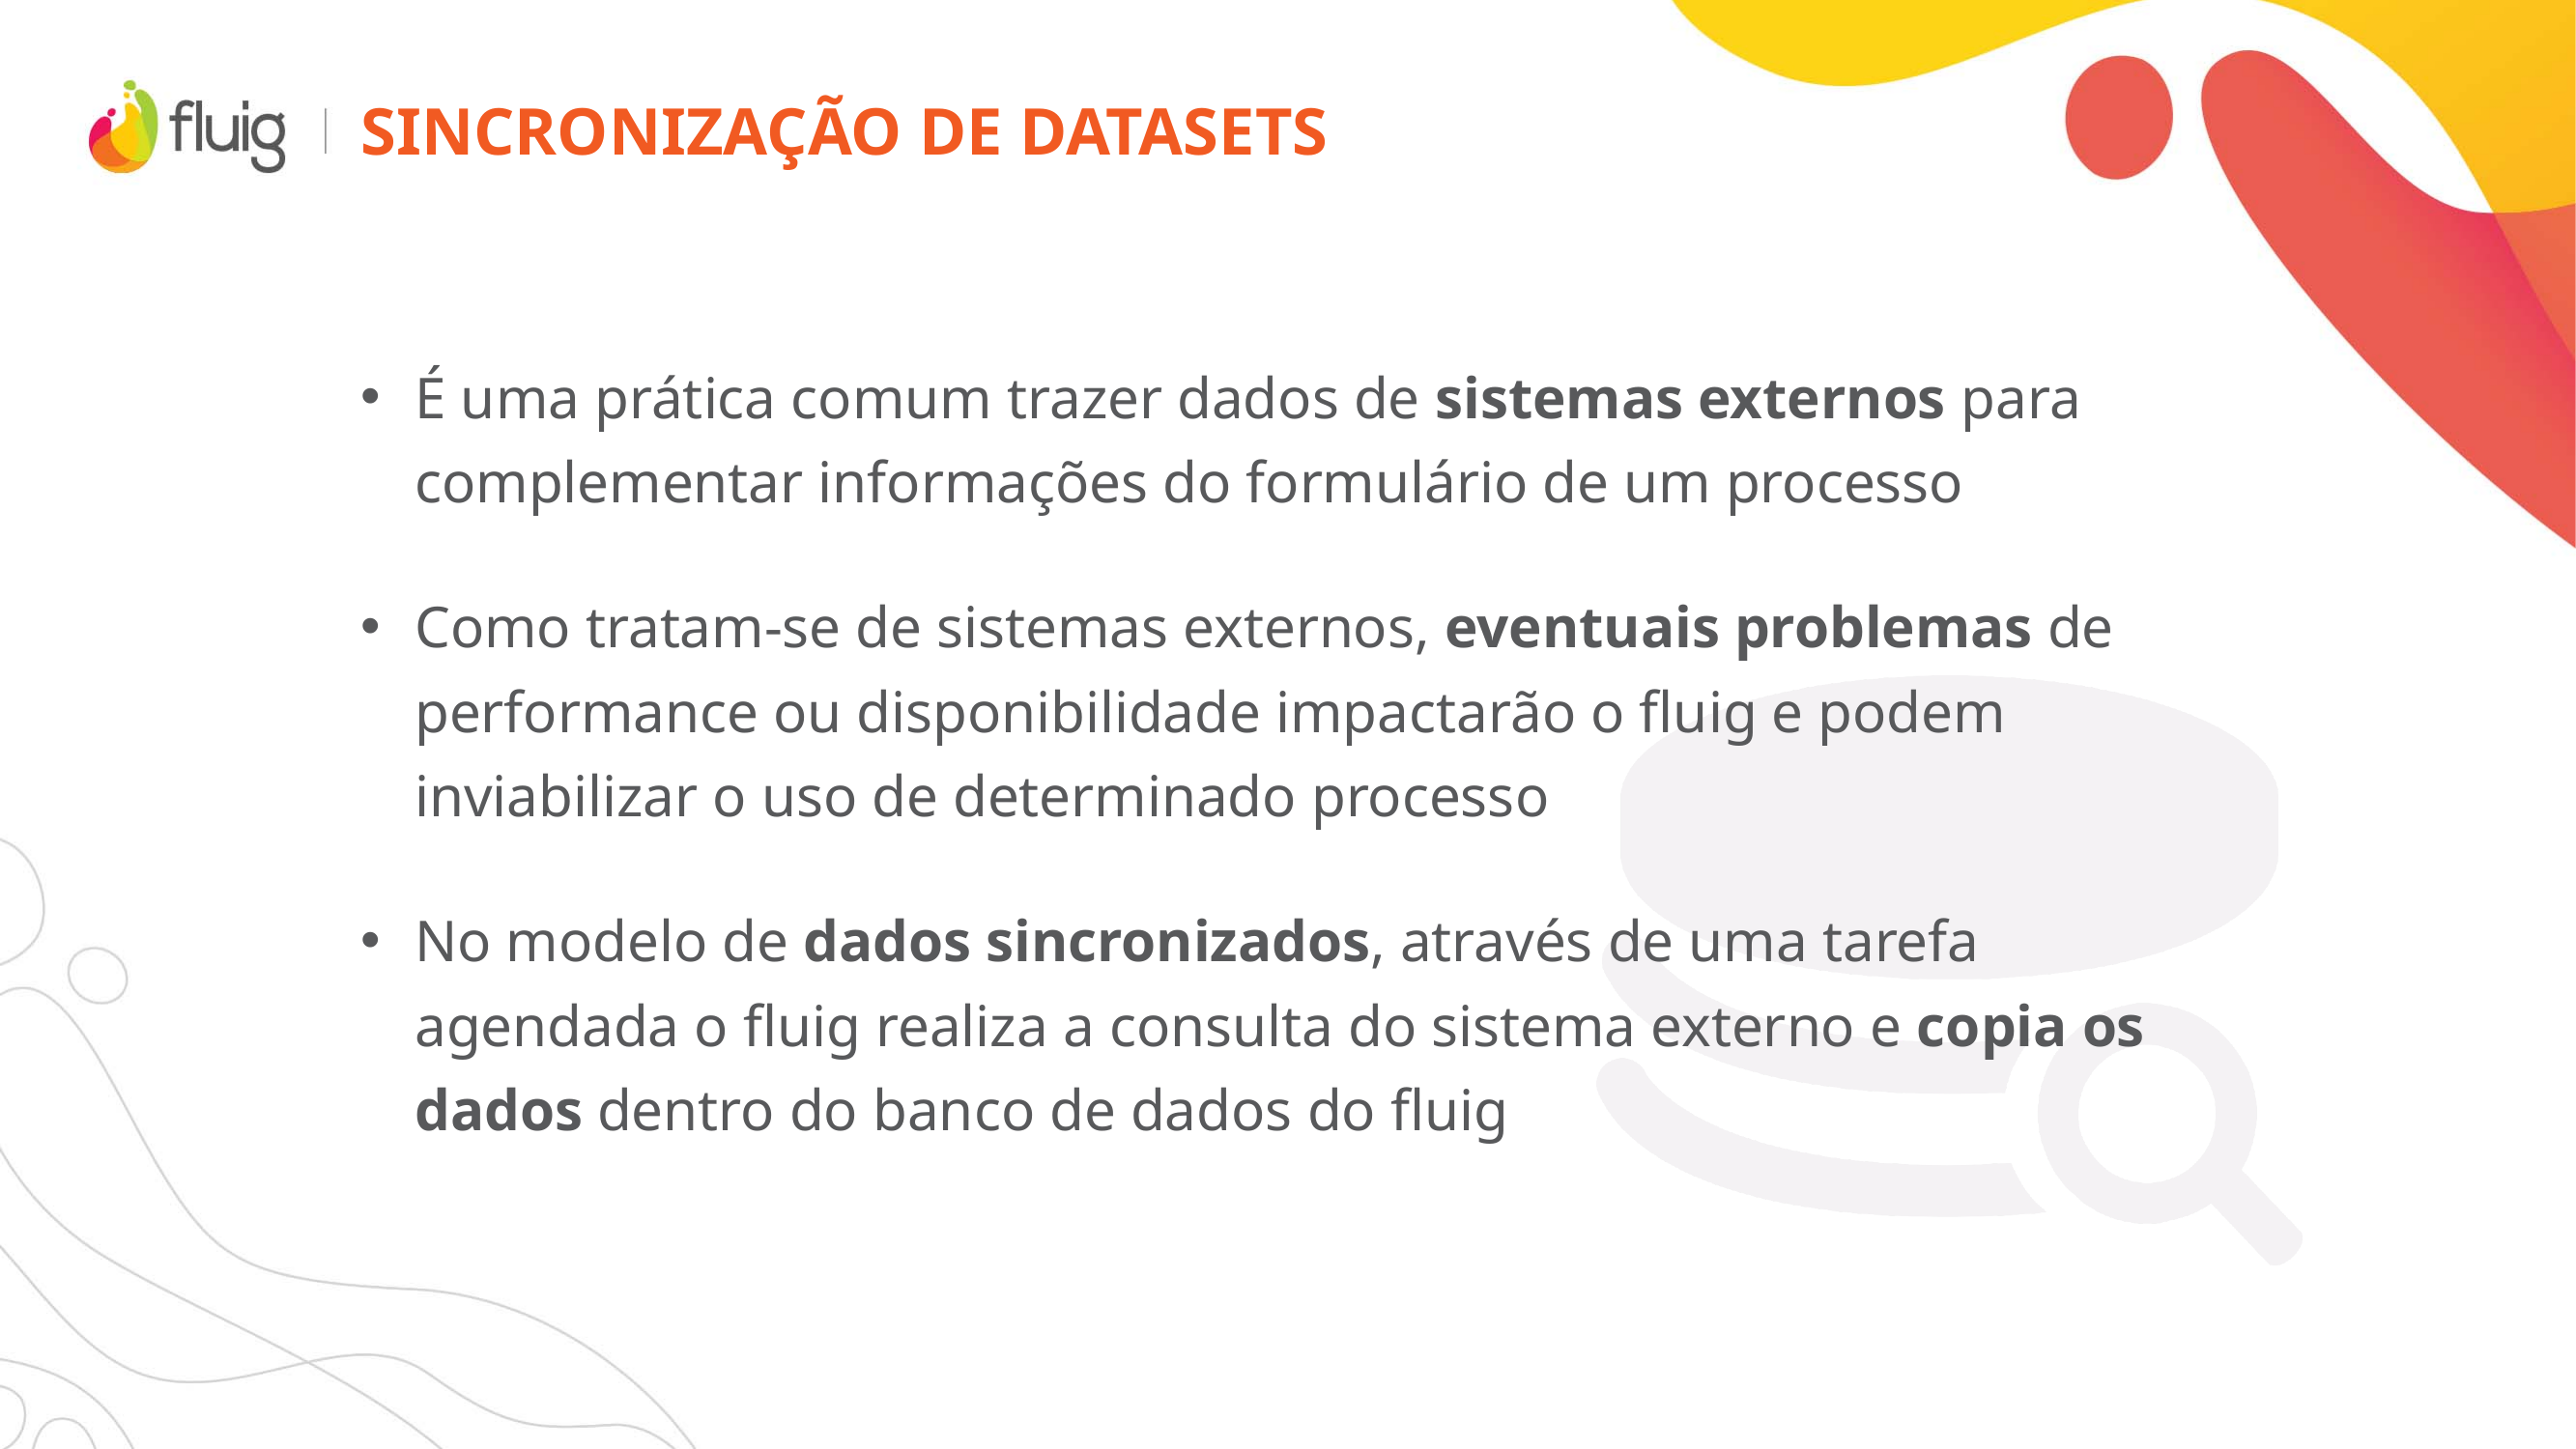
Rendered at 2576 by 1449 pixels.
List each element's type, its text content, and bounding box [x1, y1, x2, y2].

picture [0, 0, 2576, 1449]
list É uma prática comum trazer dados de sistemas externos para complementar informações do formulário de um processo Como tratam-se de sistemas externos, eventuais problemas de performance ou disponibilidade impactarão o fluig e podem inviabilizar o uso de determinado processo No modelo de dados sincronizados, através de uma tarefa agendada o fluig realiza a consulta do sistema externo e copia os dados dentro do banco de dados do fluig [346, 337, 2266, 1269]
title Sincronização de datasets [346, 83, 1727, 289]
